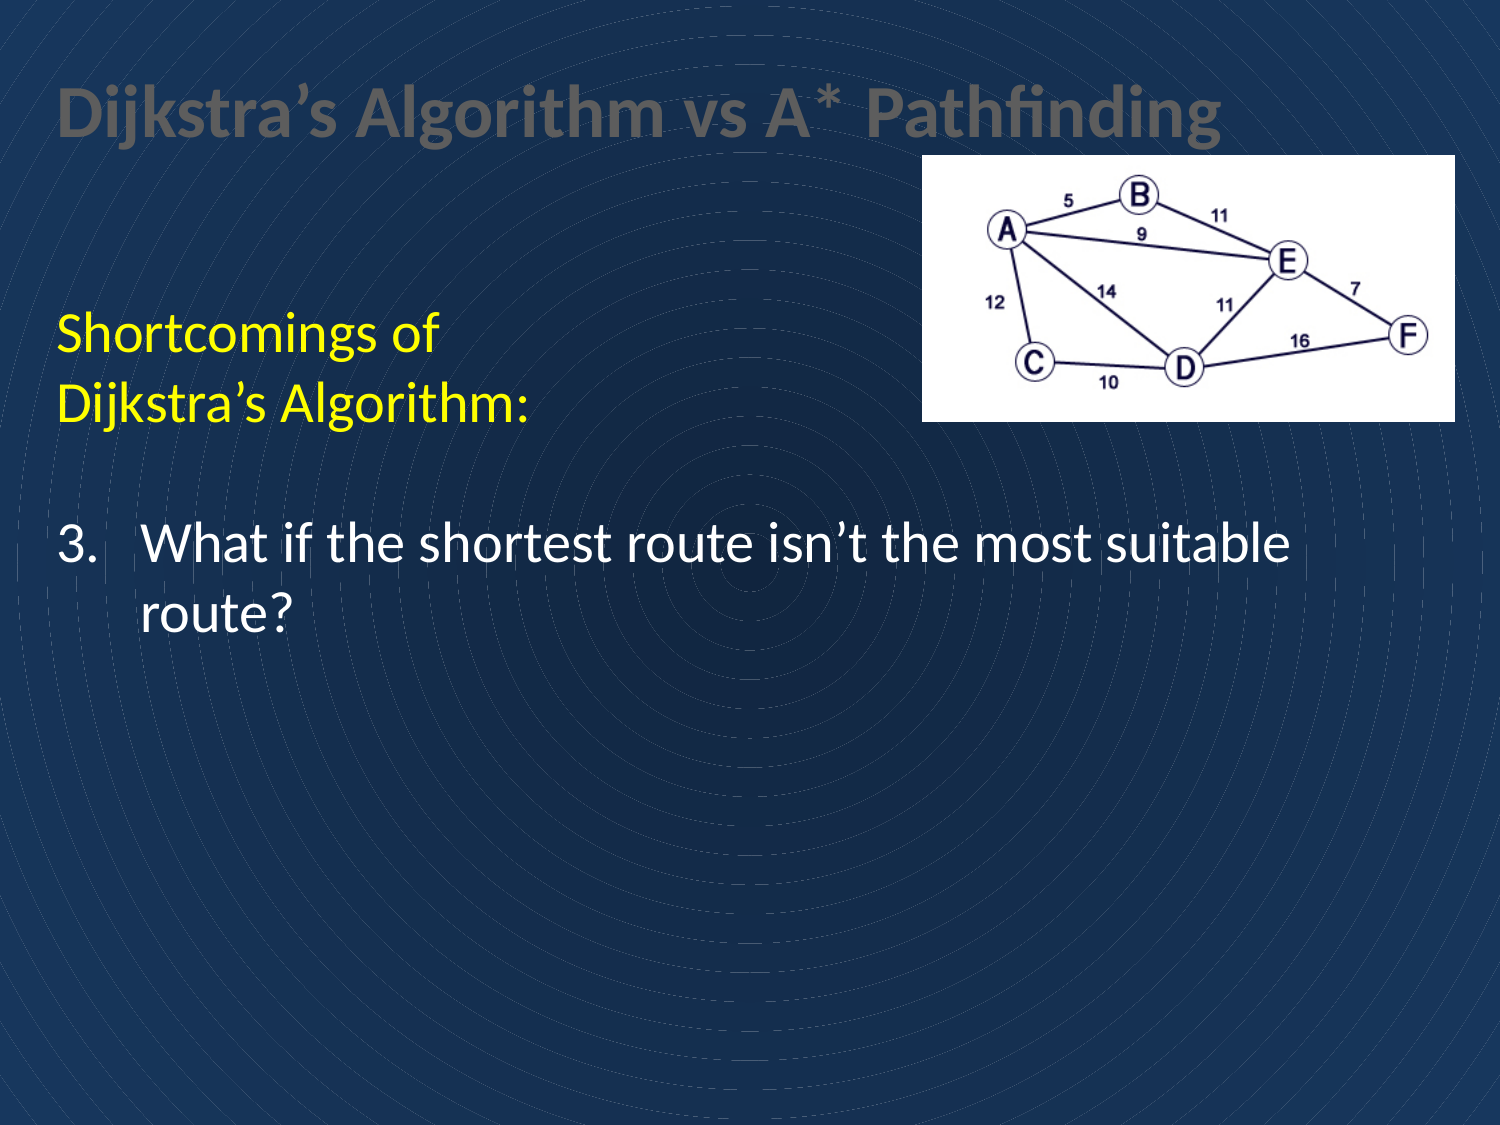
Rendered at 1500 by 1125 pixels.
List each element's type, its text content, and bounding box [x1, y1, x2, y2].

picture [922, 155, 1455, 422]
text_box Shortcomings of Dijkstra’s Algorithm: What if the shortest route isn’t the most suitable route? [41, 286, 1456, 652]
text_box Dijkstra’s Algorithm vs A* Pathfinding [41, 55, 1455, 160]
